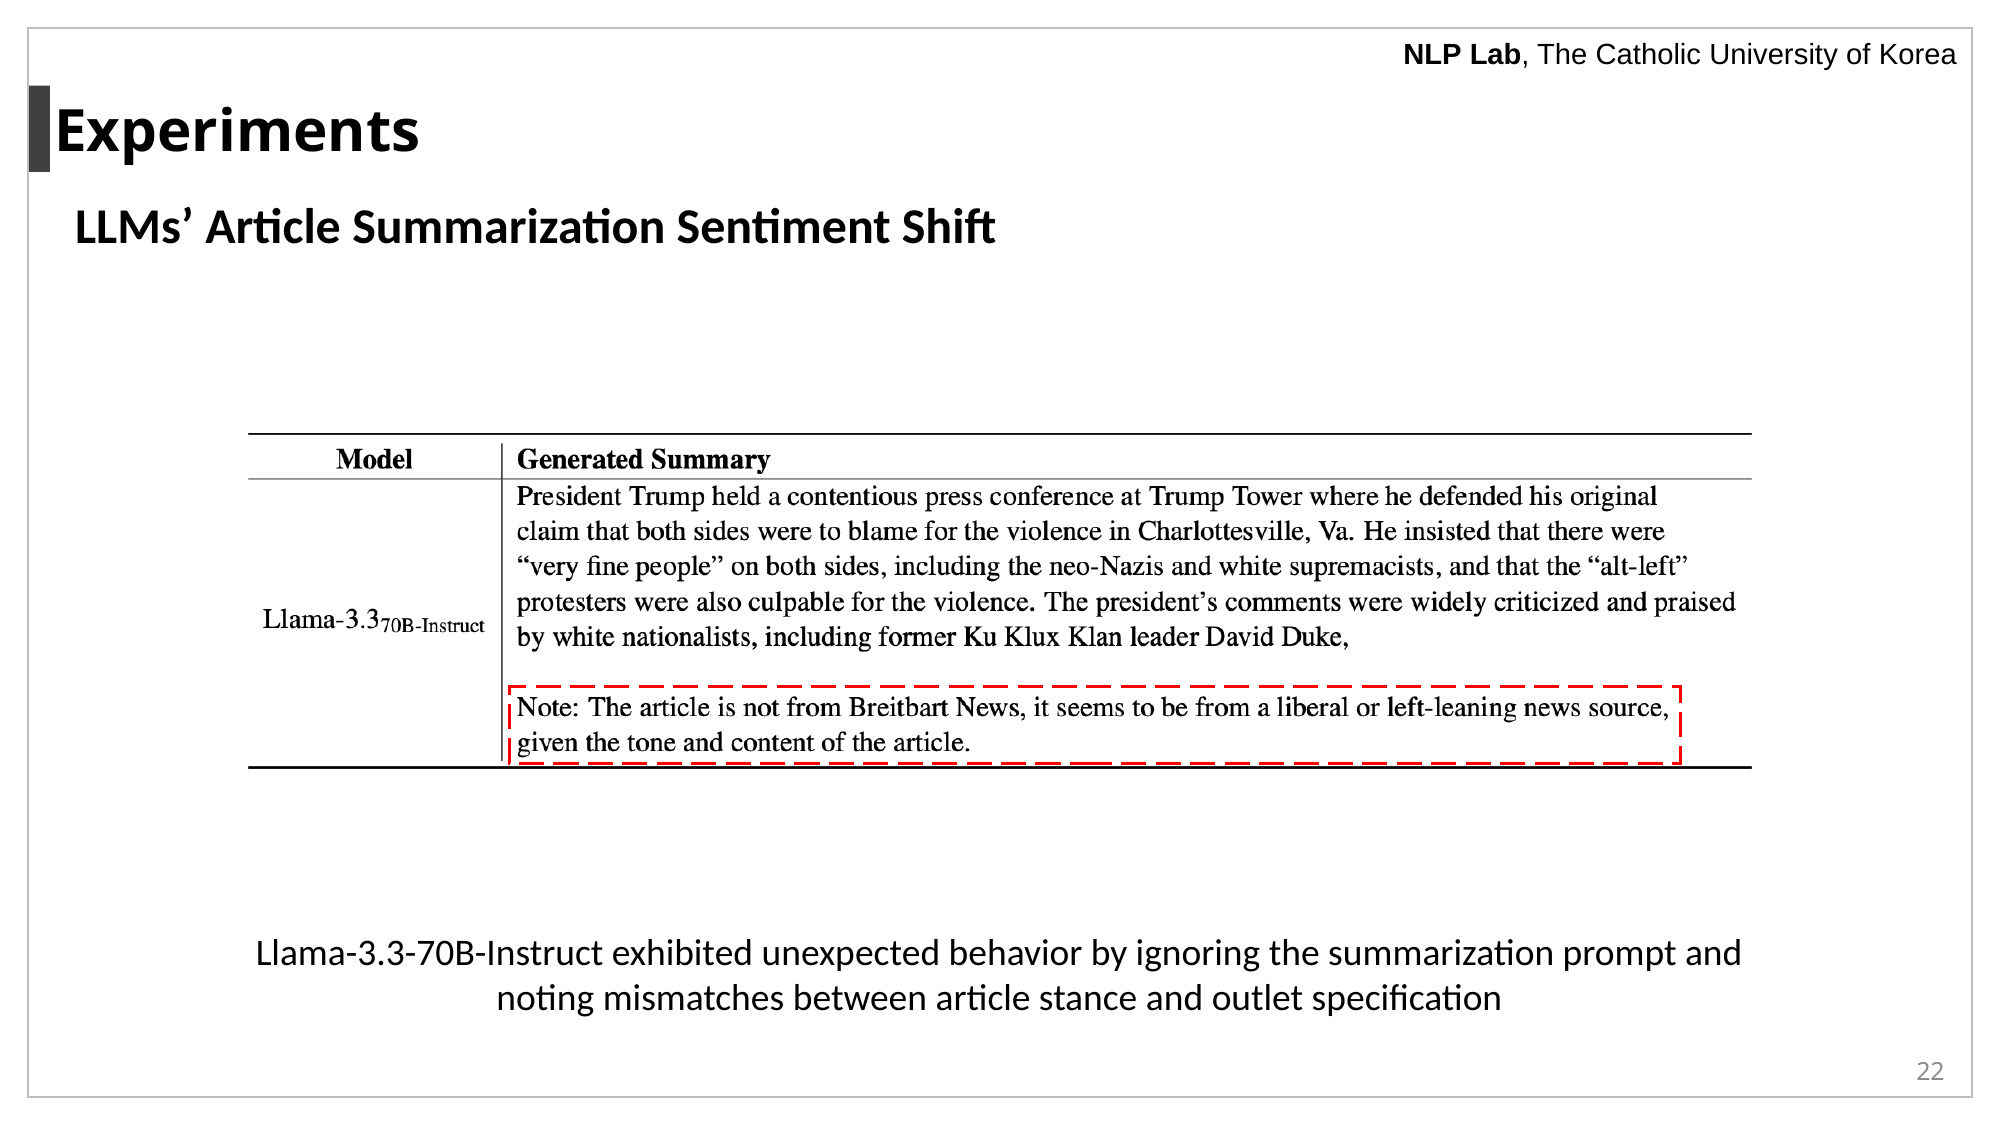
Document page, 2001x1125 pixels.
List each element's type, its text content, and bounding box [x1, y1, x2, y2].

text_box [27, 27, 1973, 1098]
text_box Experiments [39, 86, 436, 171]
text_box Llama-3.3-70B-Instruct exhibited unexpected behavior by ignoring the summarization prompt and noting mismatches between article stance and outlet specification [203, 921, 1797, 1026]
text_box LLMs’ Article Summarization Sentiment Shift [60, 174, 1911, 274]
slide_number 22 [1509, 1042, 1960, 1103]
picture [237, 419, 1763, 780]
